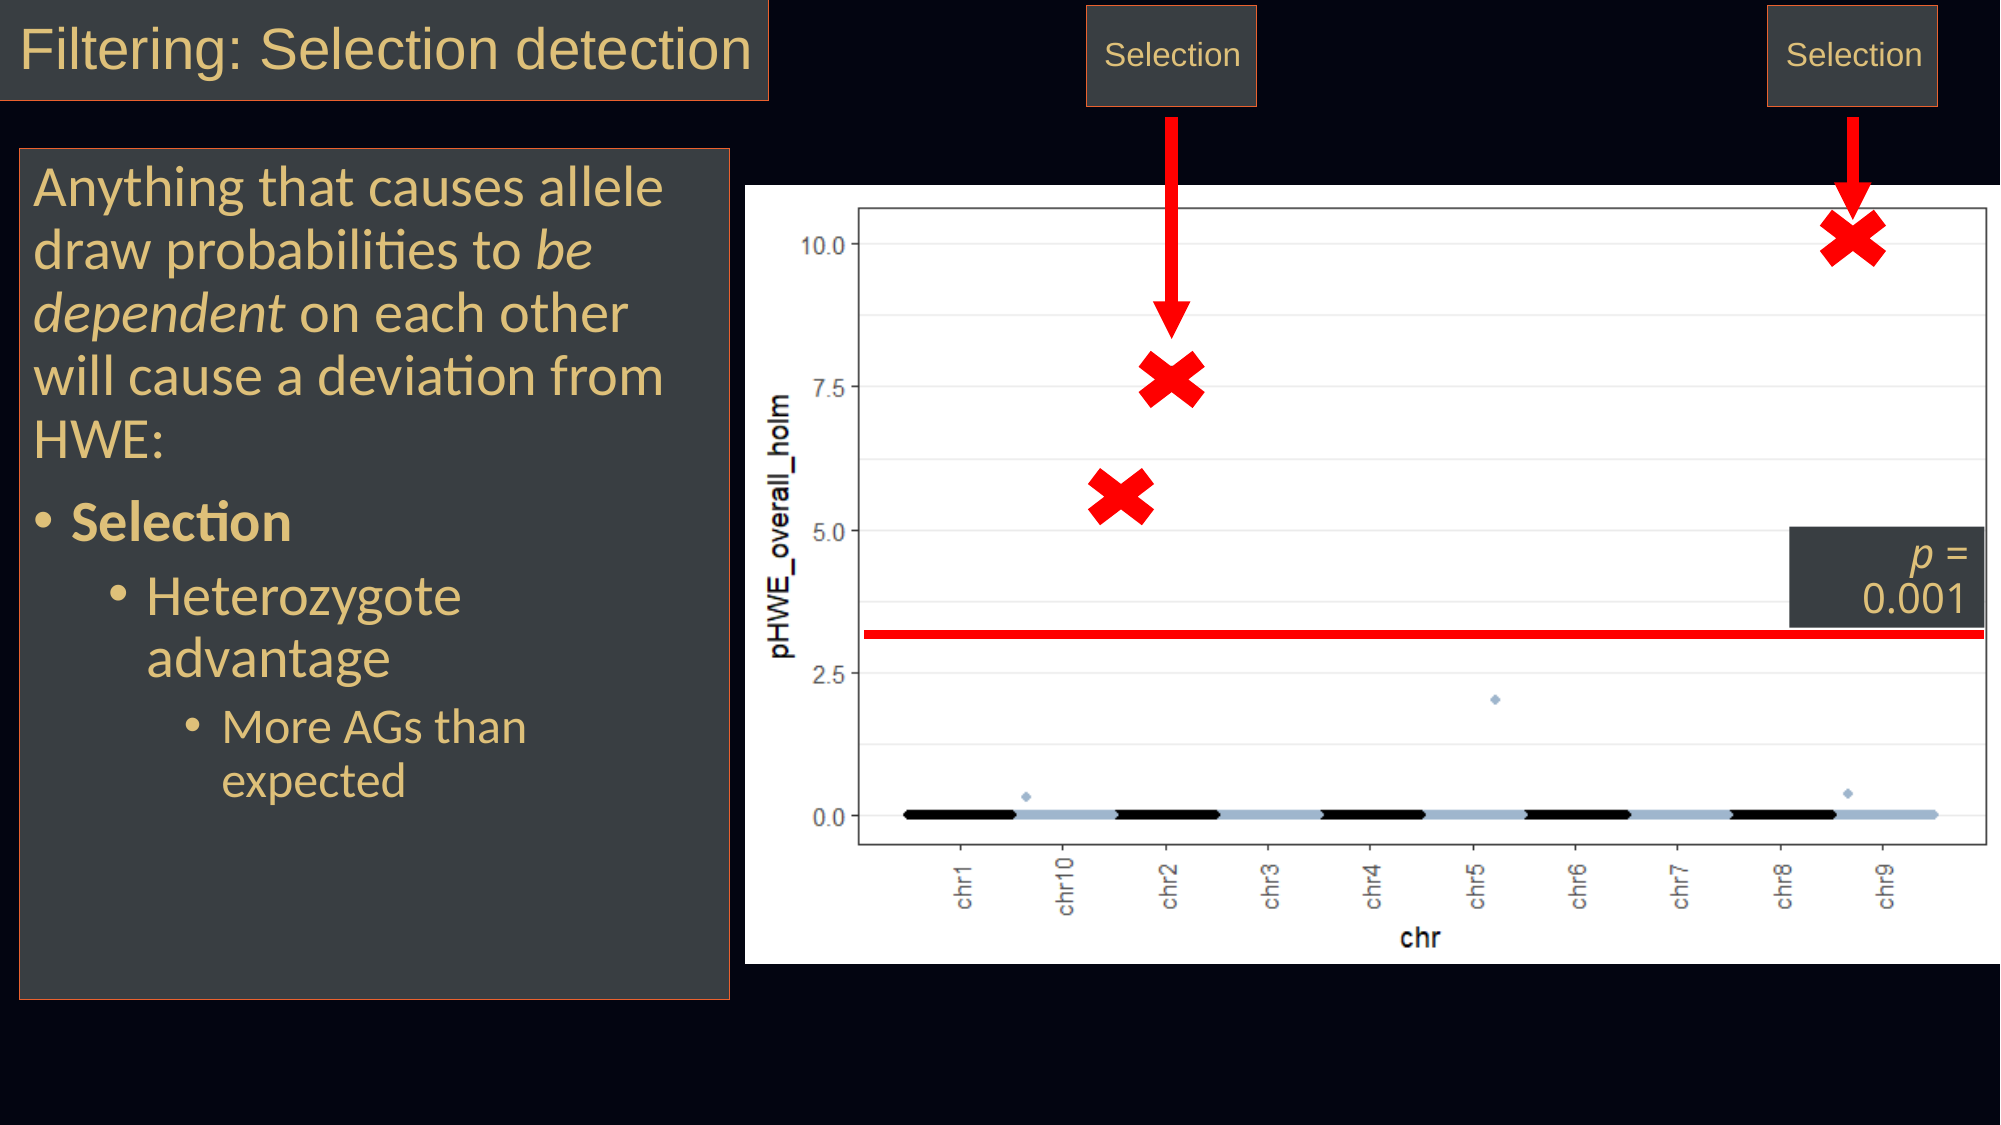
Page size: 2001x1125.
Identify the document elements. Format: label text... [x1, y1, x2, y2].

picture [745, 185, 2000, 964]
text_box Selection [1086, 5, 1257, 107]
list Anything that causes allele draw probabilities to be dependent on each other will cause a deviation from HWE: Selection Heterozygote advantage More AGs than expected [19, 148, 730, 1000]
text_box Selection [1767, 5, 1938, 107]
text_box Filtering: Selection detection [0, 0, 769, 101]
